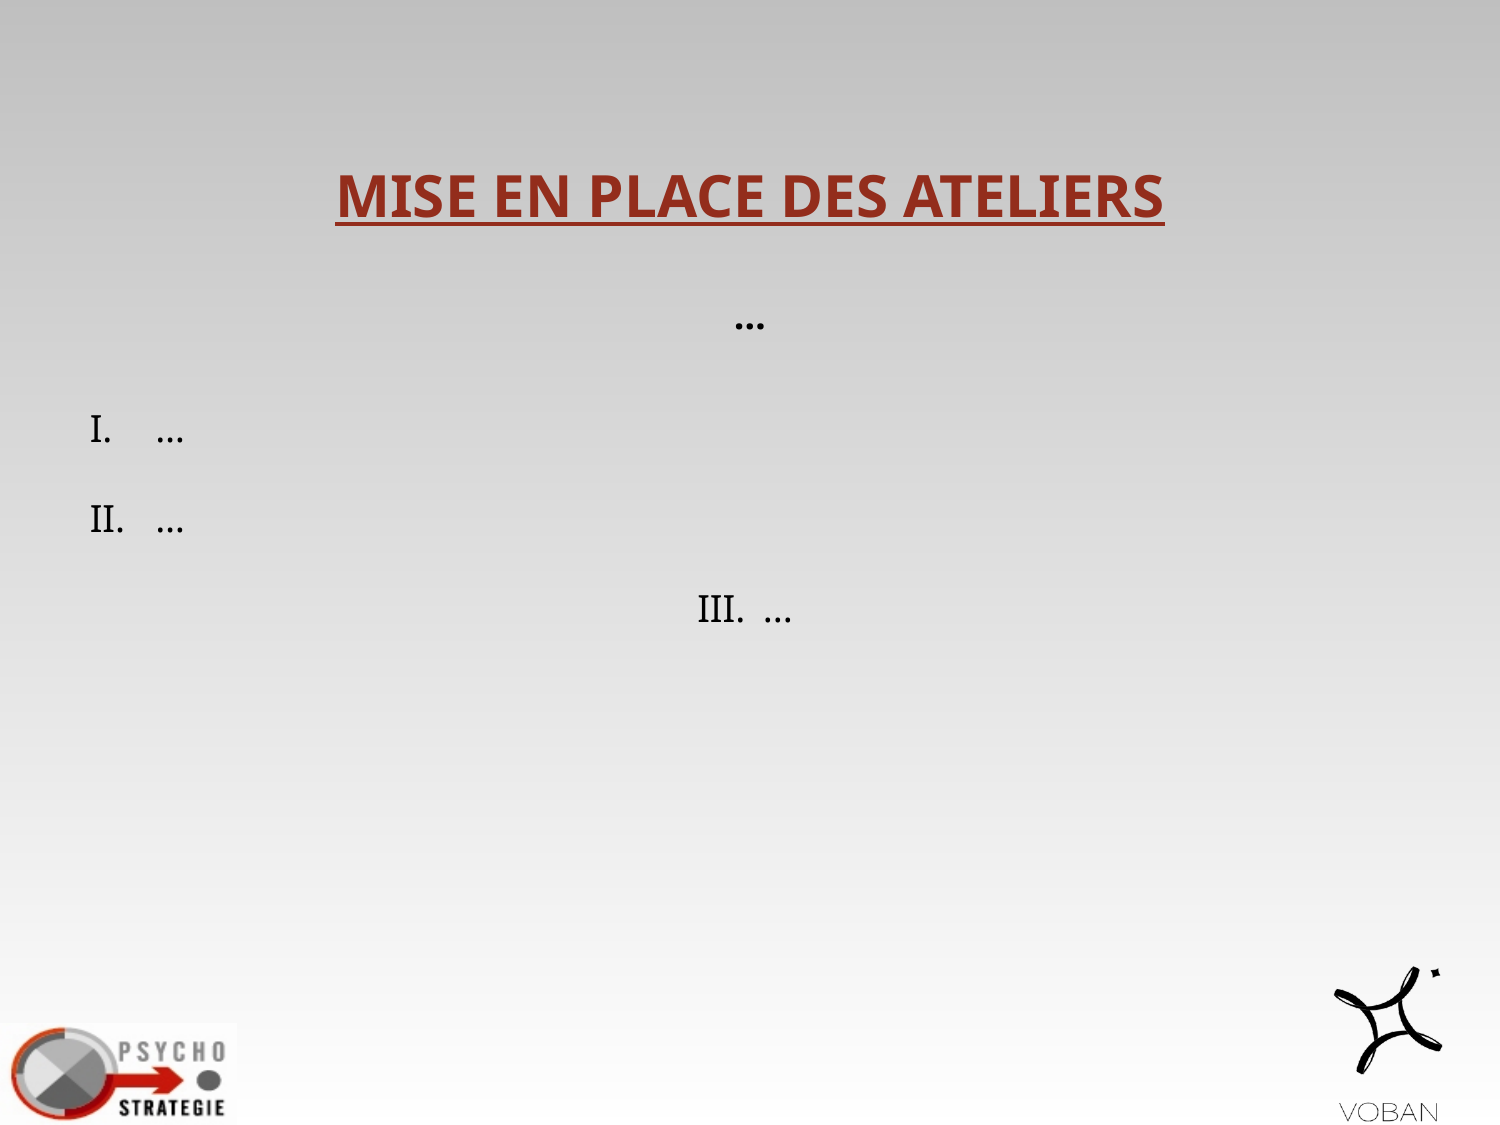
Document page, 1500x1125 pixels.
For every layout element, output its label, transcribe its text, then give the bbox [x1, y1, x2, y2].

list … … … ... [75, 262, 1425, 1005]
title MISE EN PLACE DES ATELIERS [112, 99, 1388, 262]
picture [1332, 965, 1443, 1122]
picture [0, 1023, 237, 1125]
